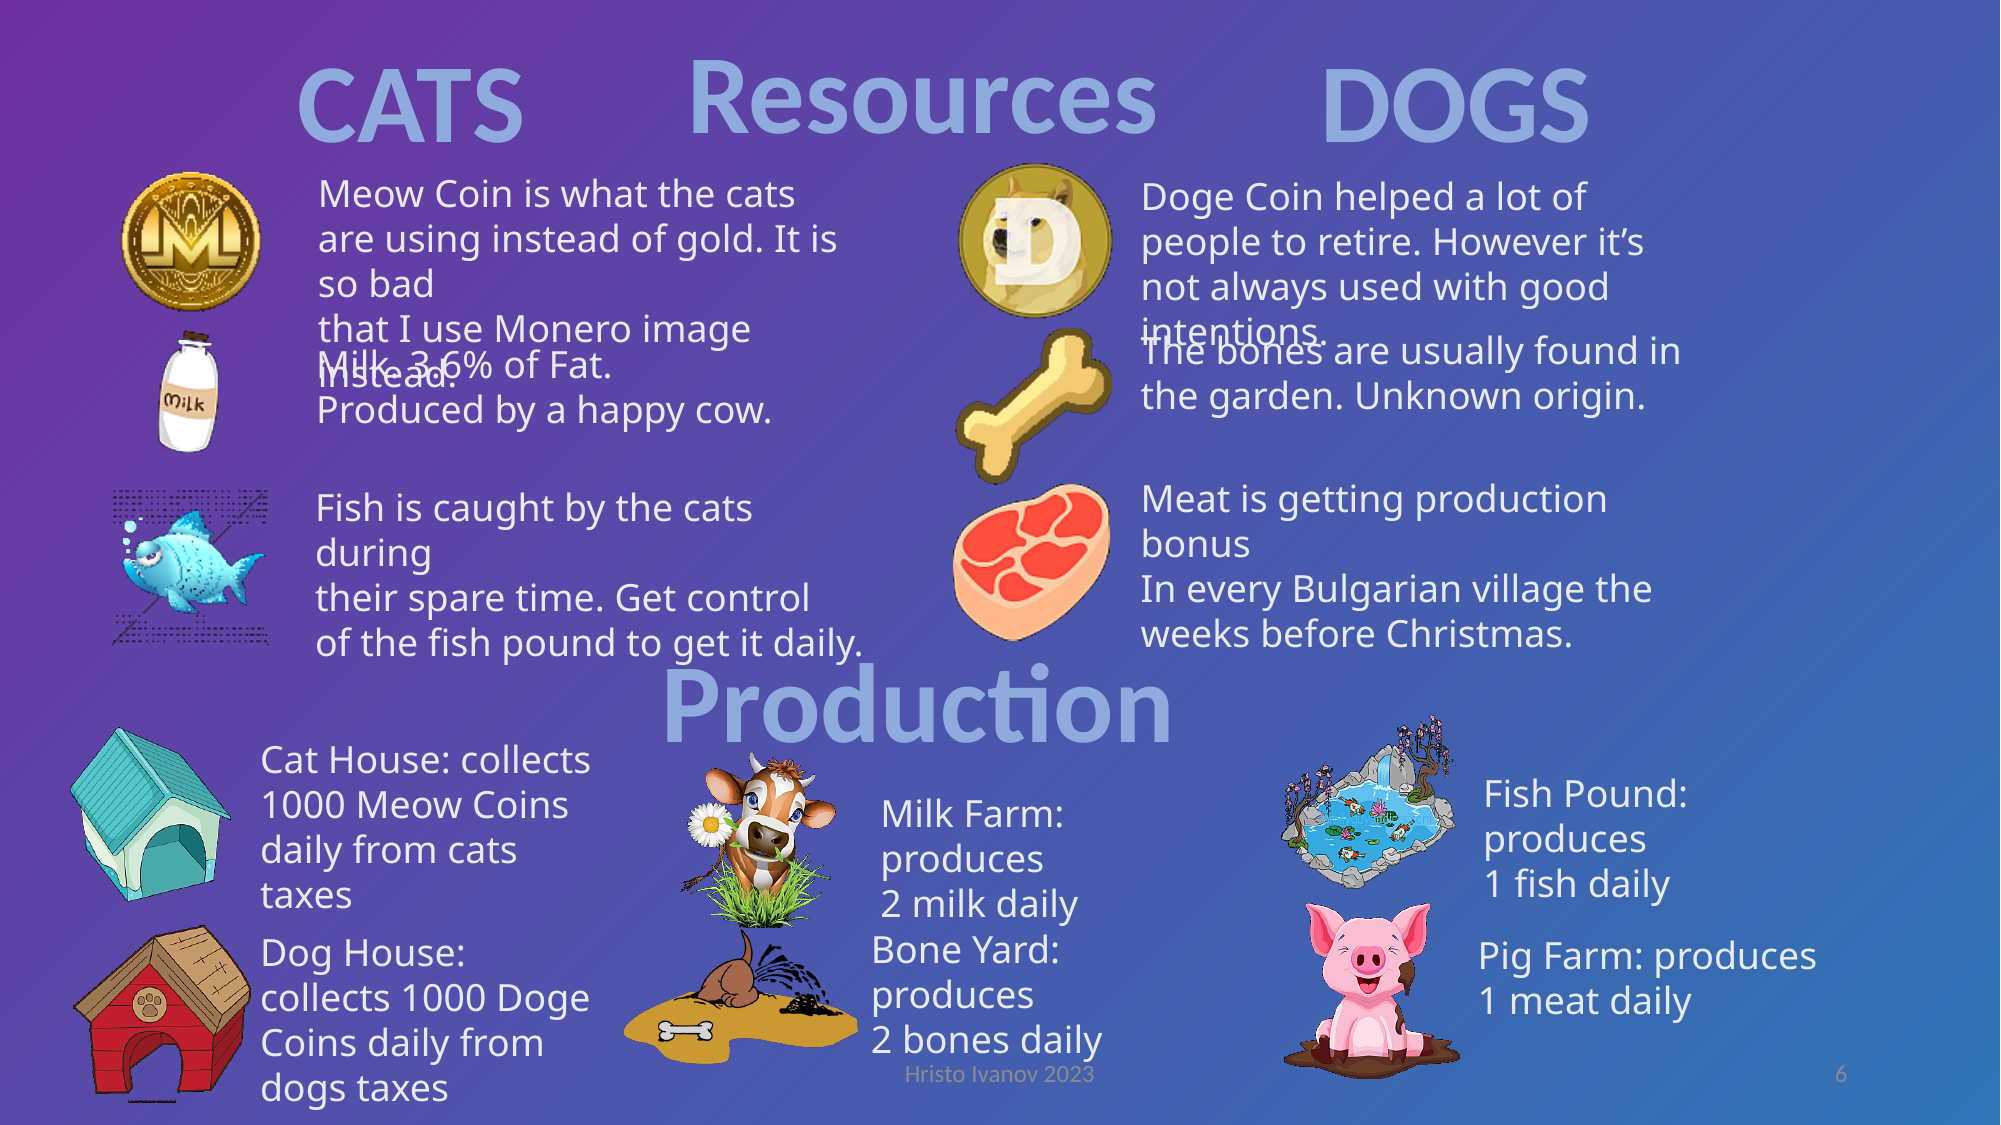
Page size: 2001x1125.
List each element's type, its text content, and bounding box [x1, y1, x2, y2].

picture [112, 489, 269, 647]
slide_number 6 [1412, 1042, 1863, 1103]
picture [953, 328, 1112, 641]
picture [1281, 714, 1456, 889]
text_box Doge Coin helped a lot of people to retire. However it’s not always used with good intentions. [1125, 165, 1718, 319]
picture [110, 164, 269, 464]
footer Hristo Ivanov 2023 [662, 1042, 1338, 1103]
text_box Bone Yard: produces 2 bones daily [856, 918, 1227, 1069]
text_box Pig Farm: produces 1 meat daily [1463, 924, 1834, 1029]
text_box Fish is caught by the cats during their spare time. Get control of the fish pound to get it daily. [300, 476, 892, 672]
picture [957, 162, 1114, 320]
picture [623, 929, 858, 1064]
text_box Meow Coin is what the cats are using instead of gold. It is so bad that I use Monero image instead. [303, 162, 895, 403]
picture [670, 752, 845, 928]
text_box CATS [282, 22, 541, 173]
text_box DOGS [1305, 22, 1608, 165]
picture [68, 724, 246, 902]
text_box Production [646, 622, 1190, 773]
text_box Meat is getting production bonus In every Bulgarian village the weeks before Christmas. [1125, 467, 1718, 662]
text_box Dog House: collects 1000 Doge Coins daily from dogs taxes [245, 921, 616, 1116]
text_box Resources [671, 13, 1174, 164]
picture [73, 925, 251, 1103]
text_box Cat House: collects 1000 Meow Coins daily from cats taxes [245, 728, 616, 921]
text_box The bones are usually found in the garden. Unknown origin. [1125, 319, 1718, 425]
picture [1284, 903, 1460, 1079]
text_box Milk Farm: produces 2 milk daily [865, 782, 1236, 933]
text_box Fish Pound: produces 1 fish daily [1468, 762, 1839, 913]
text_box Milk. 3.6% of Fat. Produced by a happy cow. [301, 333, 894, 439]
